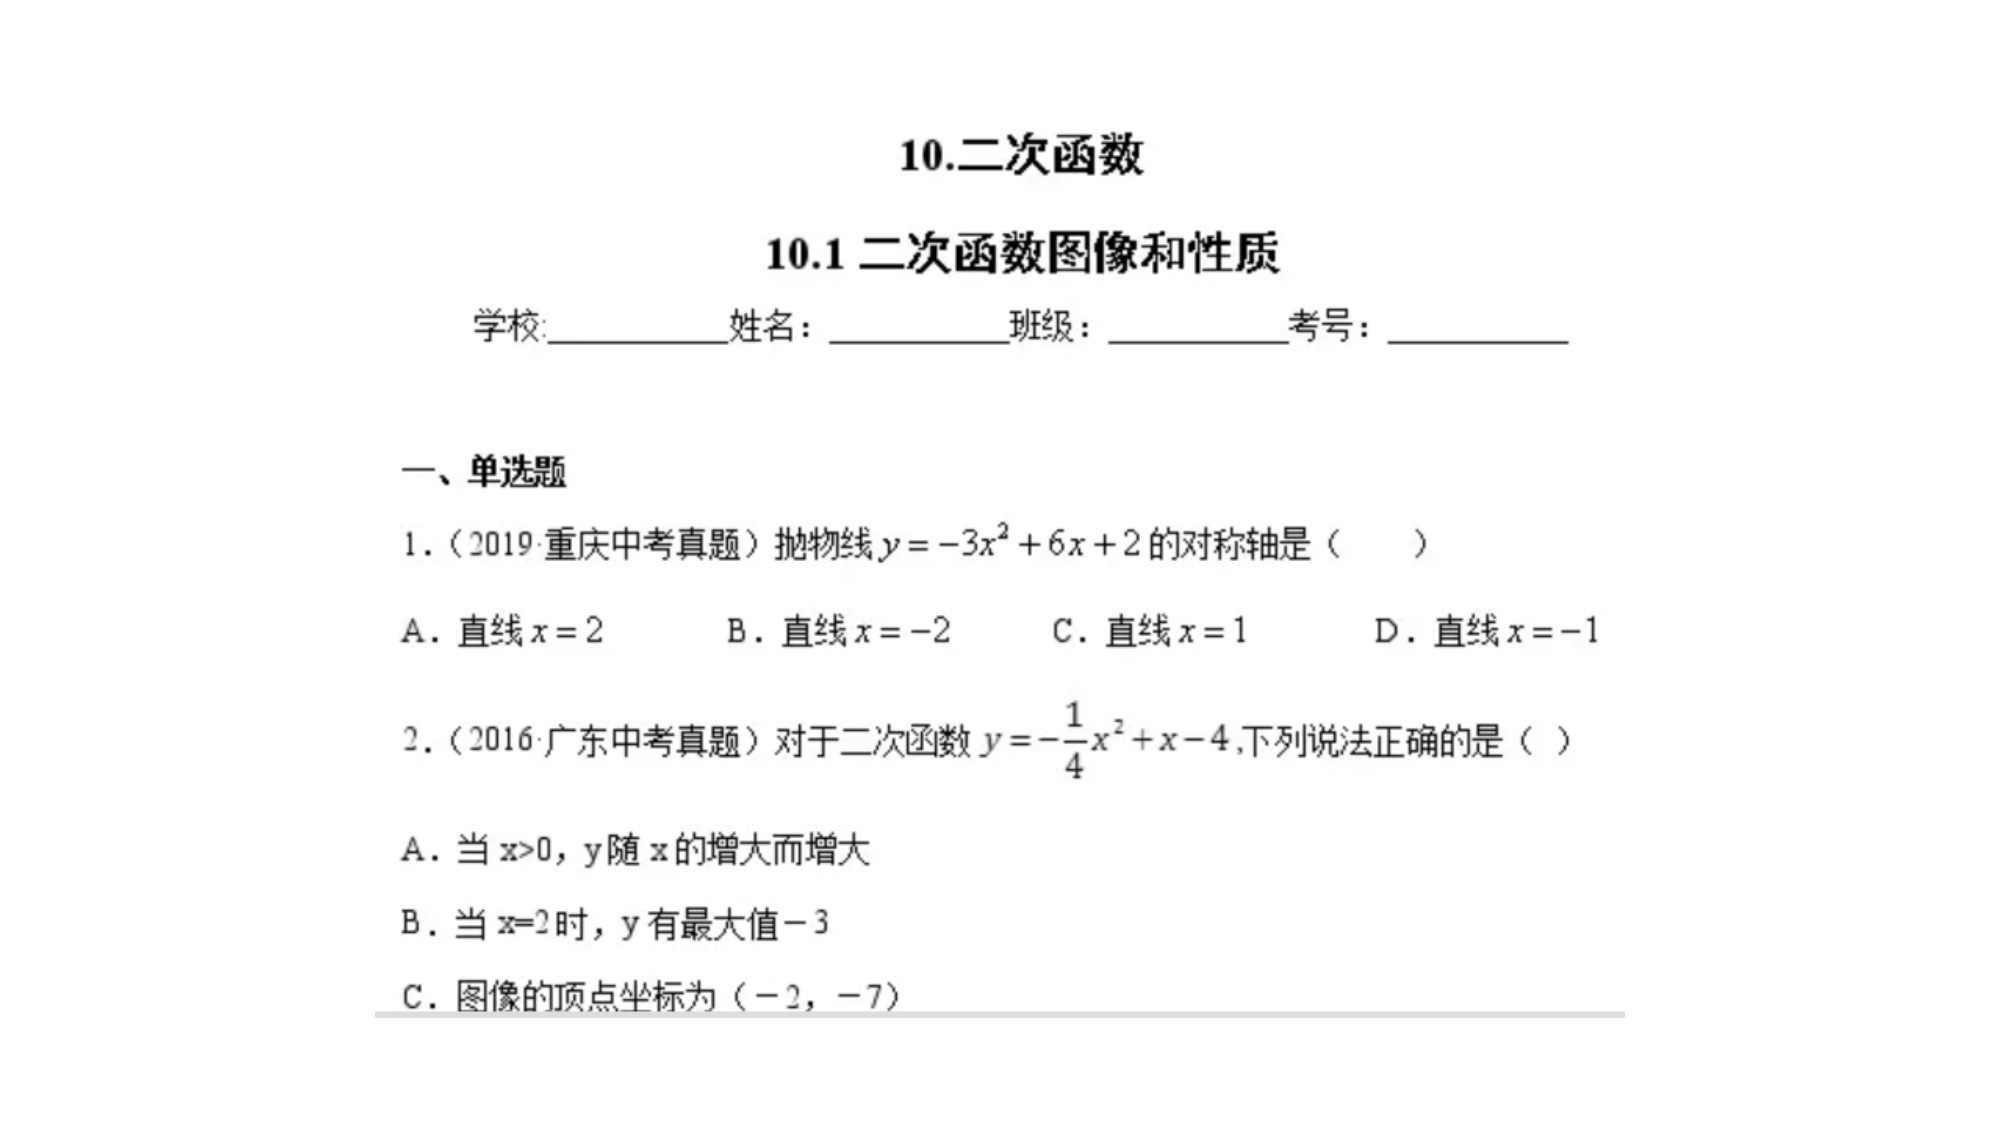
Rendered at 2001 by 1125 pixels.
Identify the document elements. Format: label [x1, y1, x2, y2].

picture [375, 107, 1625, 1018]
